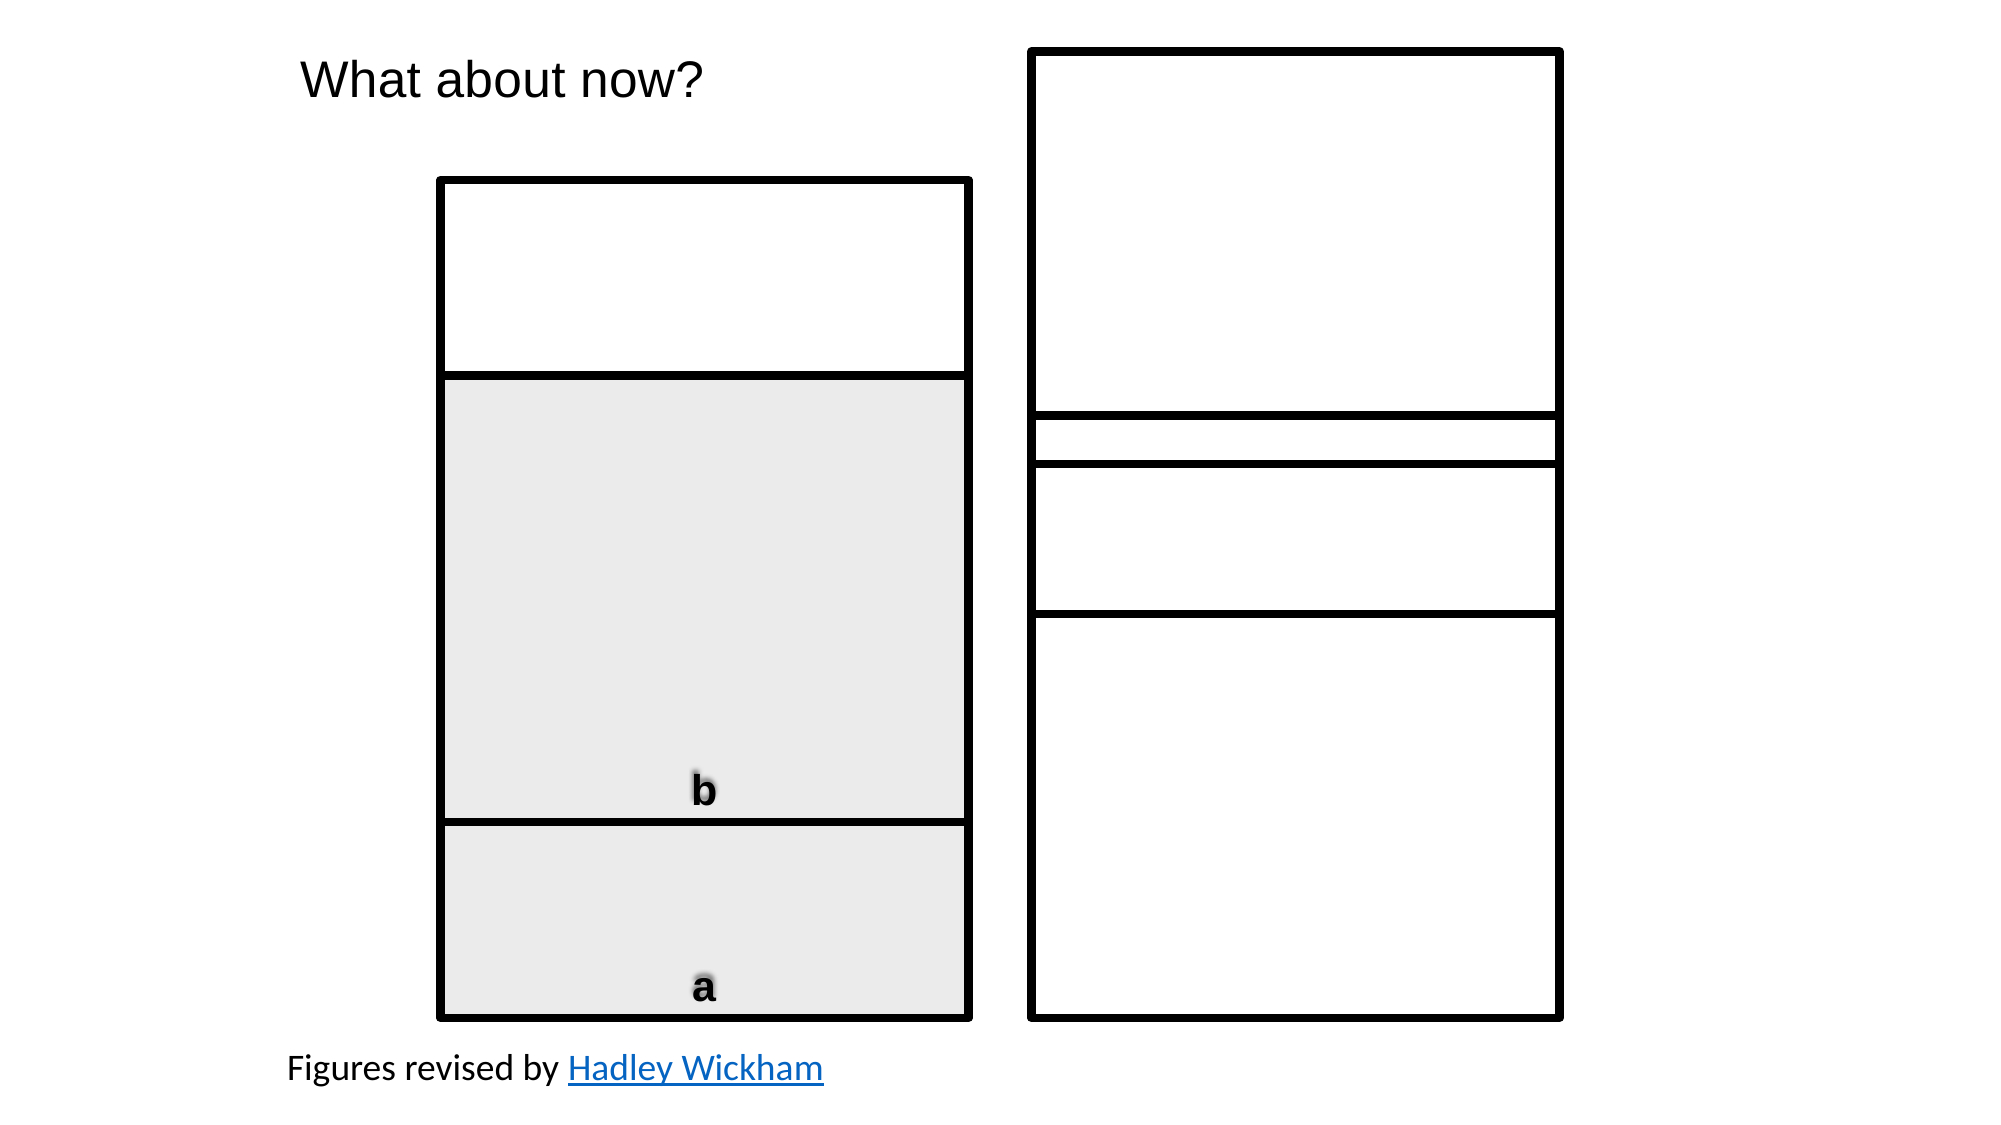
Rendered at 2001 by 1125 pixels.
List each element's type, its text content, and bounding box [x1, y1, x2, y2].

text_box What about now? [298, 46, 1148, 108]
text_box [1031, 51, 1560, 416]
text_box [440, 179, 969, 376]
text_box Figures revised by Hadley Wickham [272, 1035, 839, 1096]
text_box a [690, 958, 719, 1011]
text_box [1031, 416, 1560, 463]
text_box [1031, 614, 1560, 1018]
text_box b [689, 762, 719, 815]
text_box [1031, 463, 1560, 614]
text_box [440, 376, 969, 823]
text_box [440, 823, 969, 1018]
